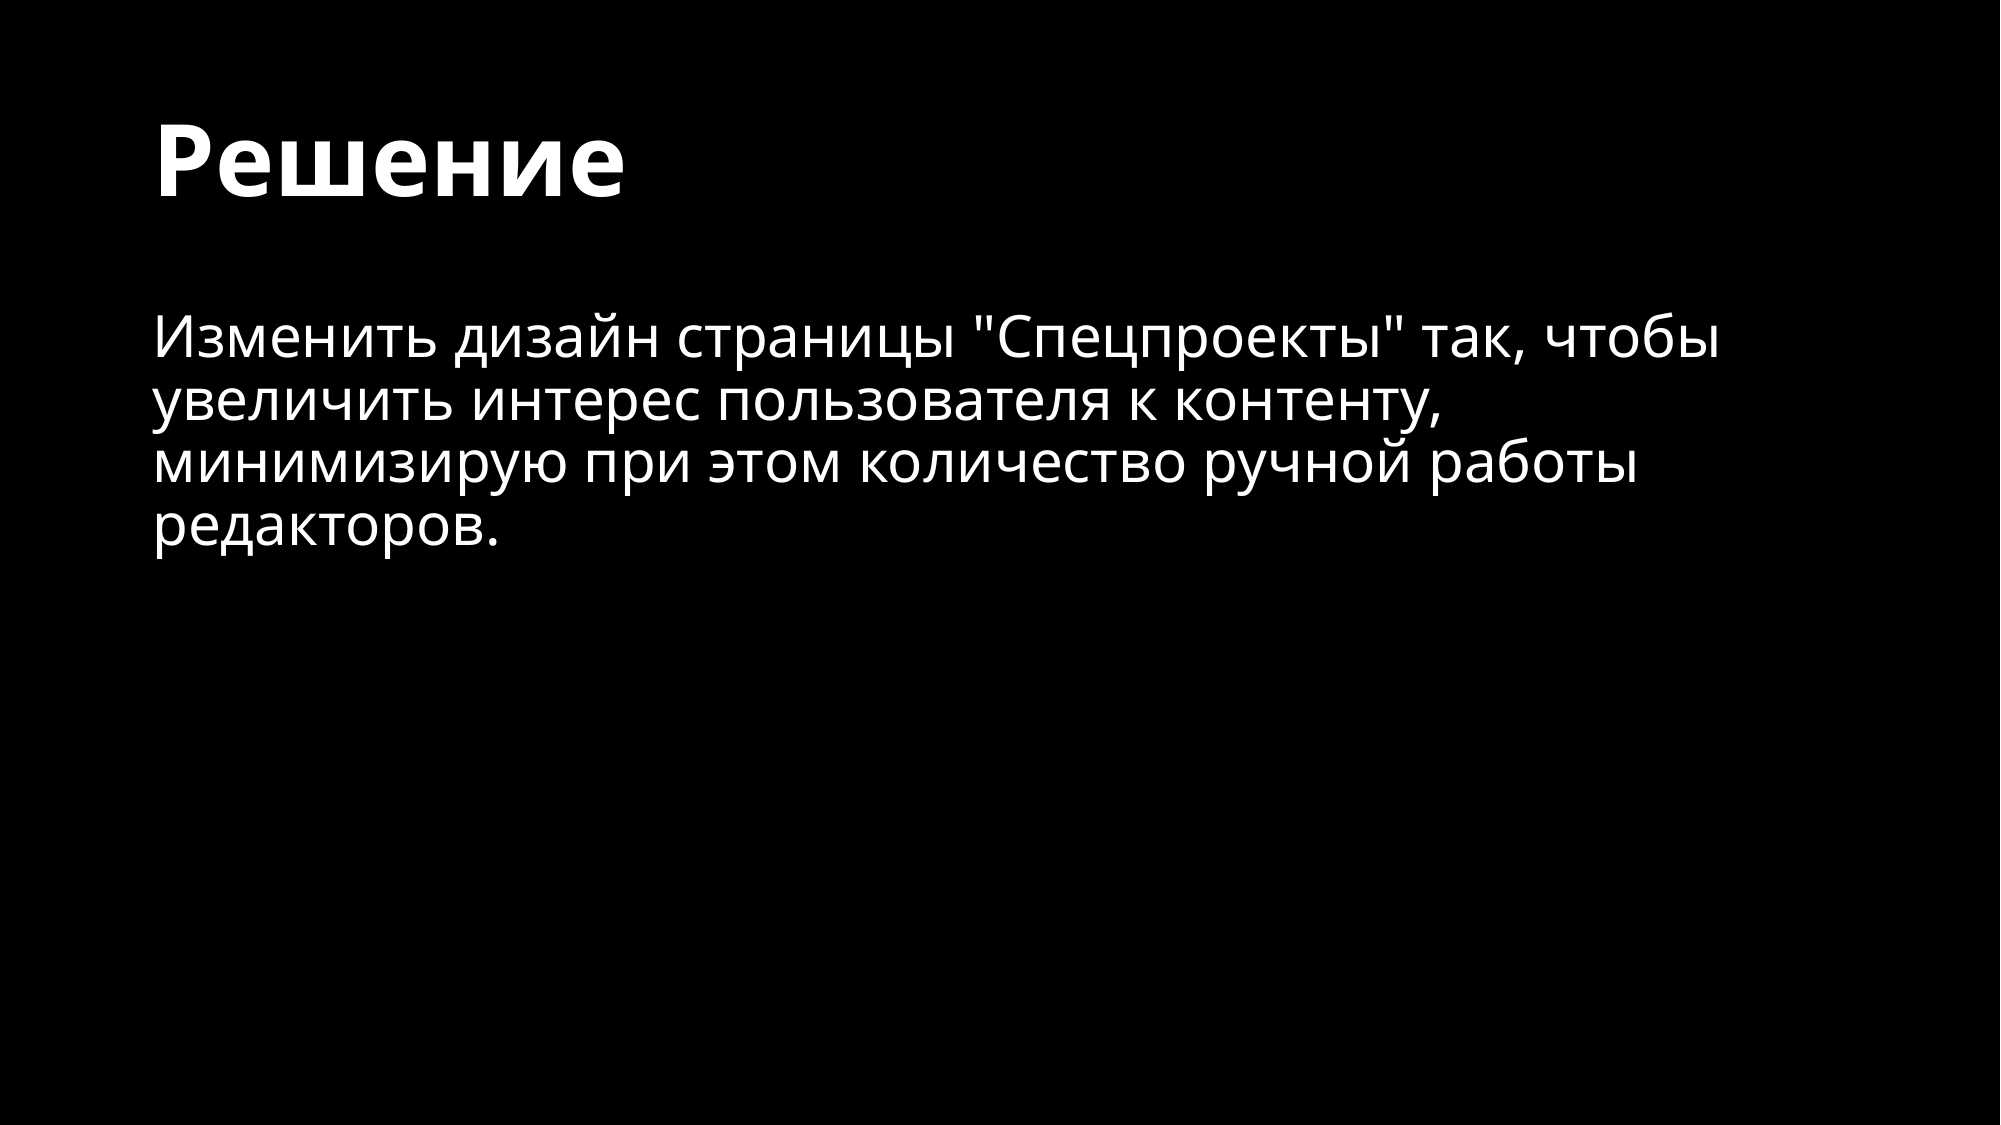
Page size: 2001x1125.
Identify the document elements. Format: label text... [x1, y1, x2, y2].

title Решение [137, 102, 1863, 278]
list Изменить дизайн страницы "Спецпроекты" так, чтобы увеличить интерес пользователя к контенту, минимизирую при этом количество ручной работы редакторов. [137, 299, 1863, 1014]
